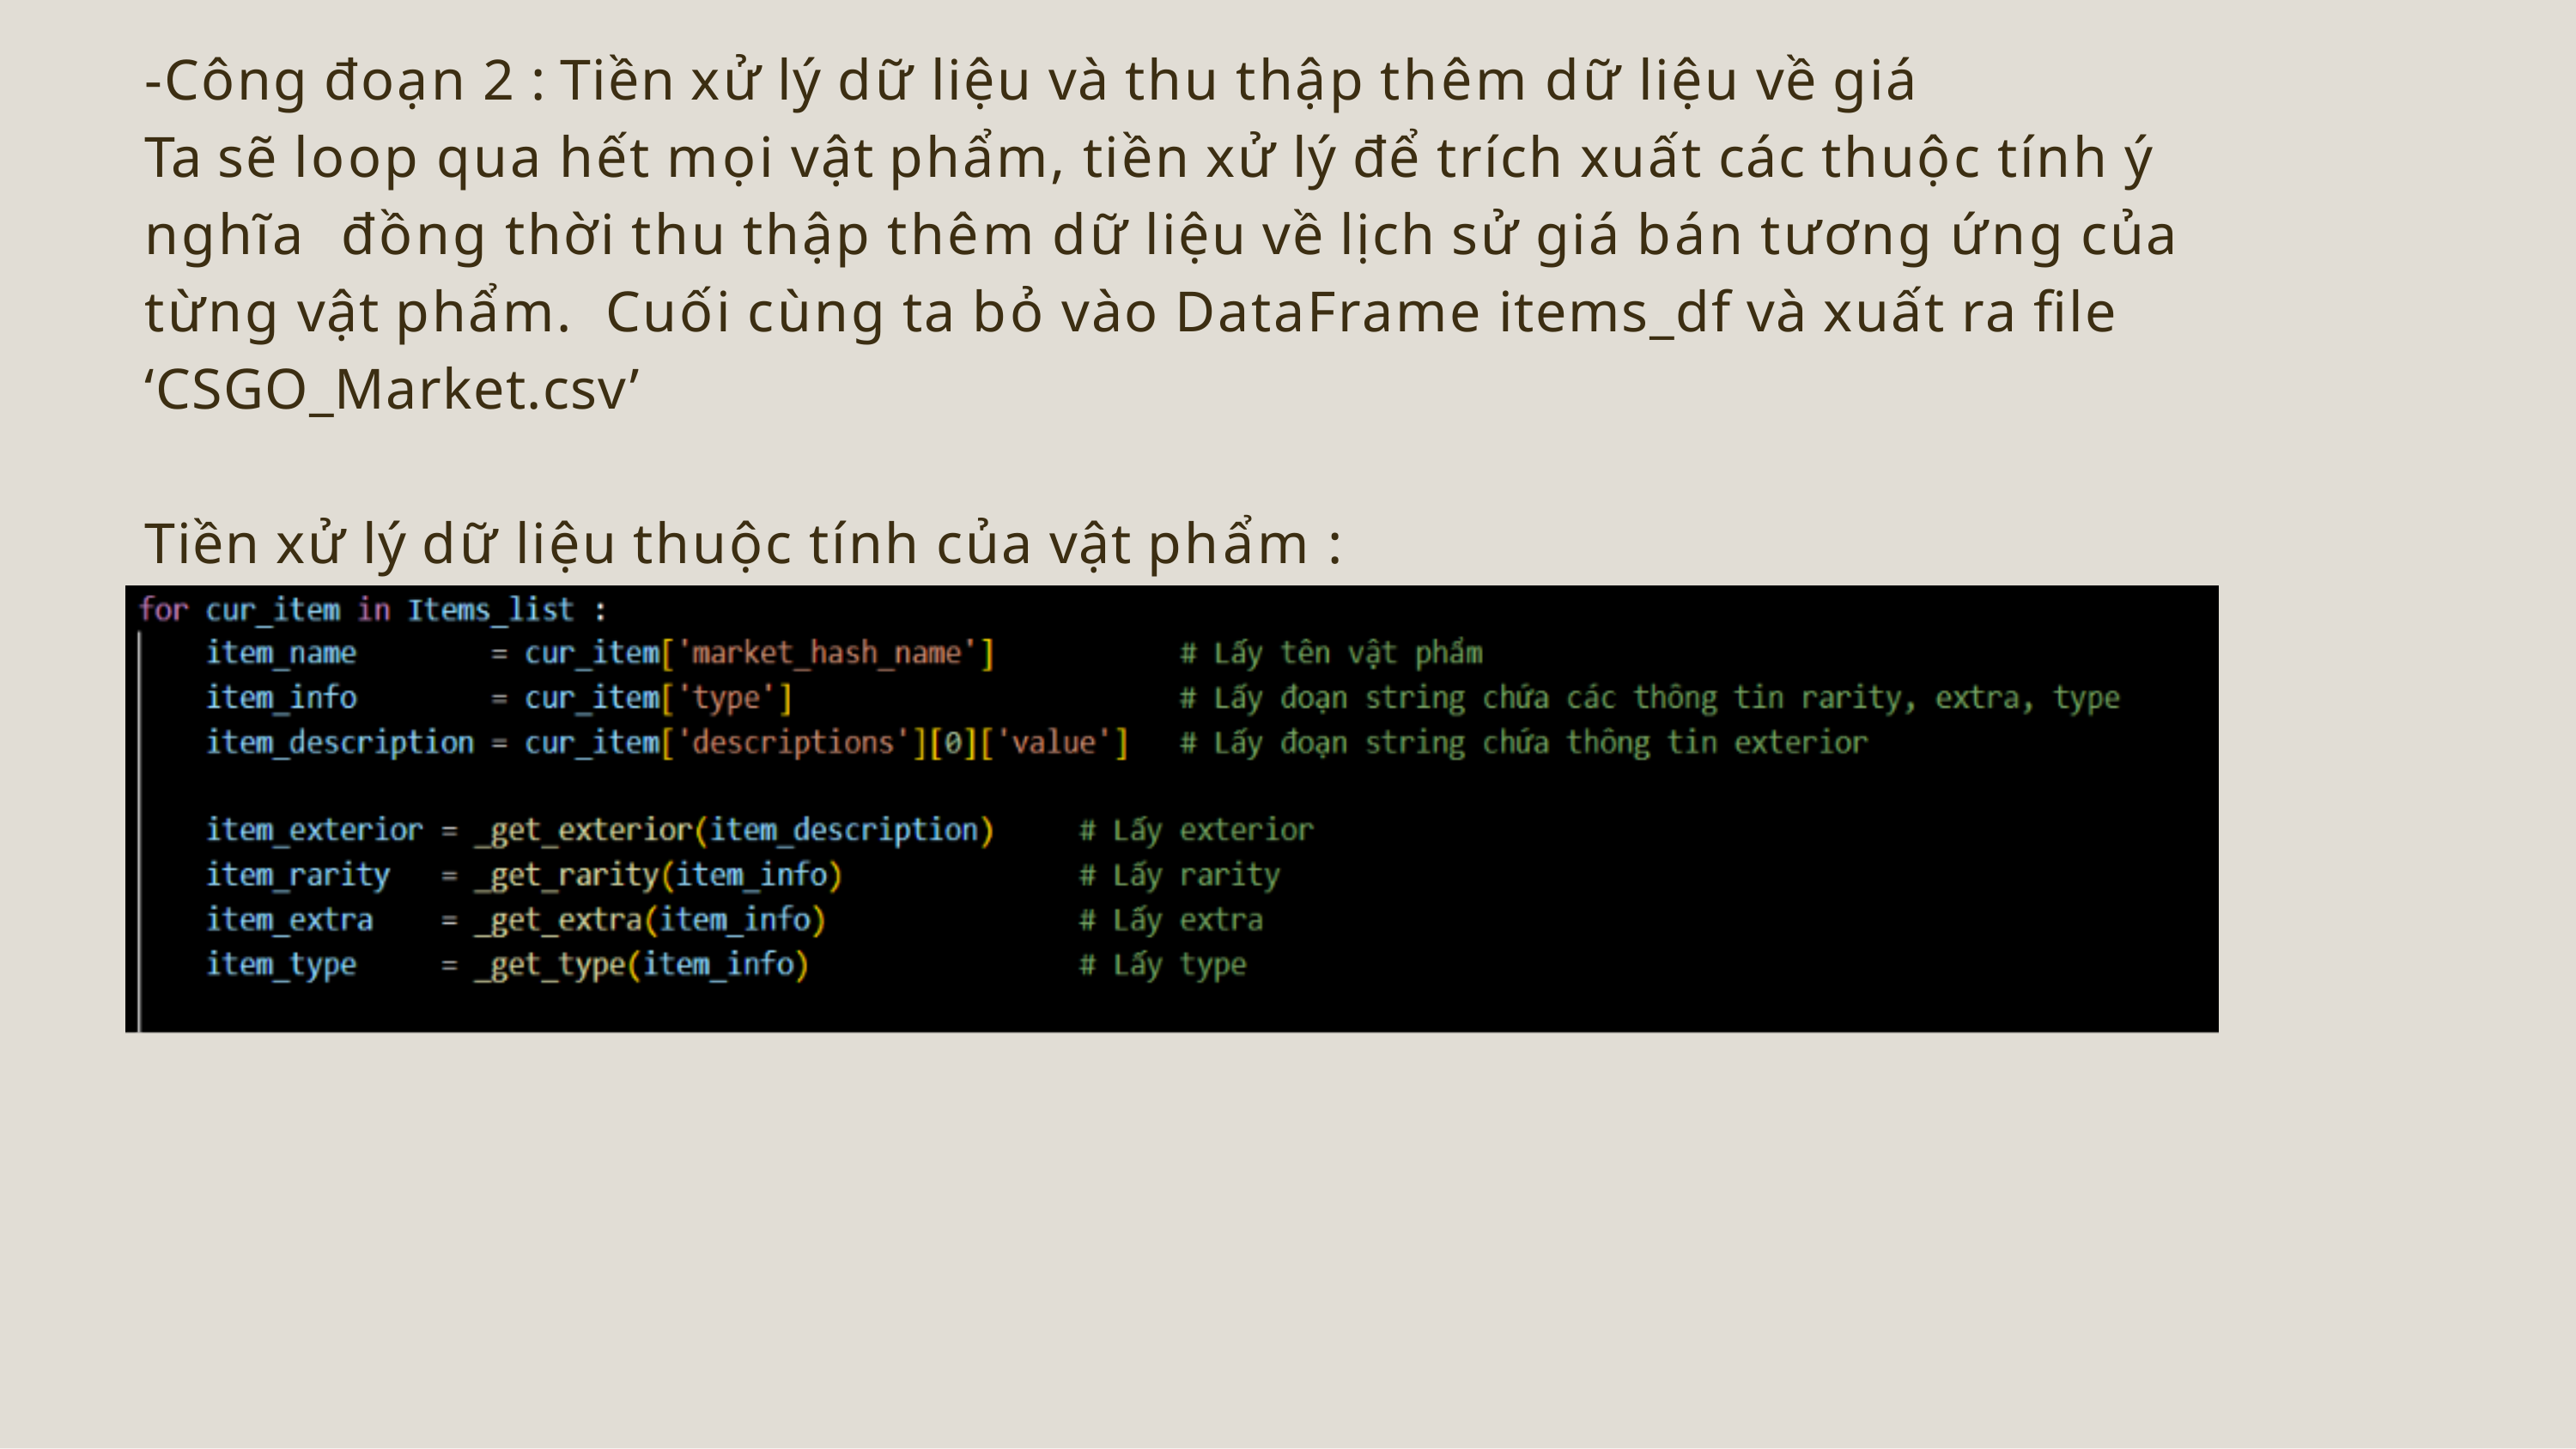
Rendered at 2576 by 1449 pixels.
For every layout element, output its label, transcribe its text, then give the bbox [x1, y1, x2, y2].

picture [125, 585, 2220, 1035]
text_box -Công đoạn 2 : Tiền xử lý dữ liệu và thu thập thêm dữ liệu về giá Ta sẽ loop qua hết mọi vật phẩm, tiền xử lý để trích xuất các thuộc tính ý nghĩa đồng thời thu thập thêm dữ liệu về lịch sử giá bán tương ứng của từng vật phẩm. Cuối cùng ta bỏ vào DataFrame items_df và xuất ra file ‘CSGO_Market.csv’ Tiền xử lý dữ liệu thuộc tính của vật phẩm : [143, 32, 2280, 575]
